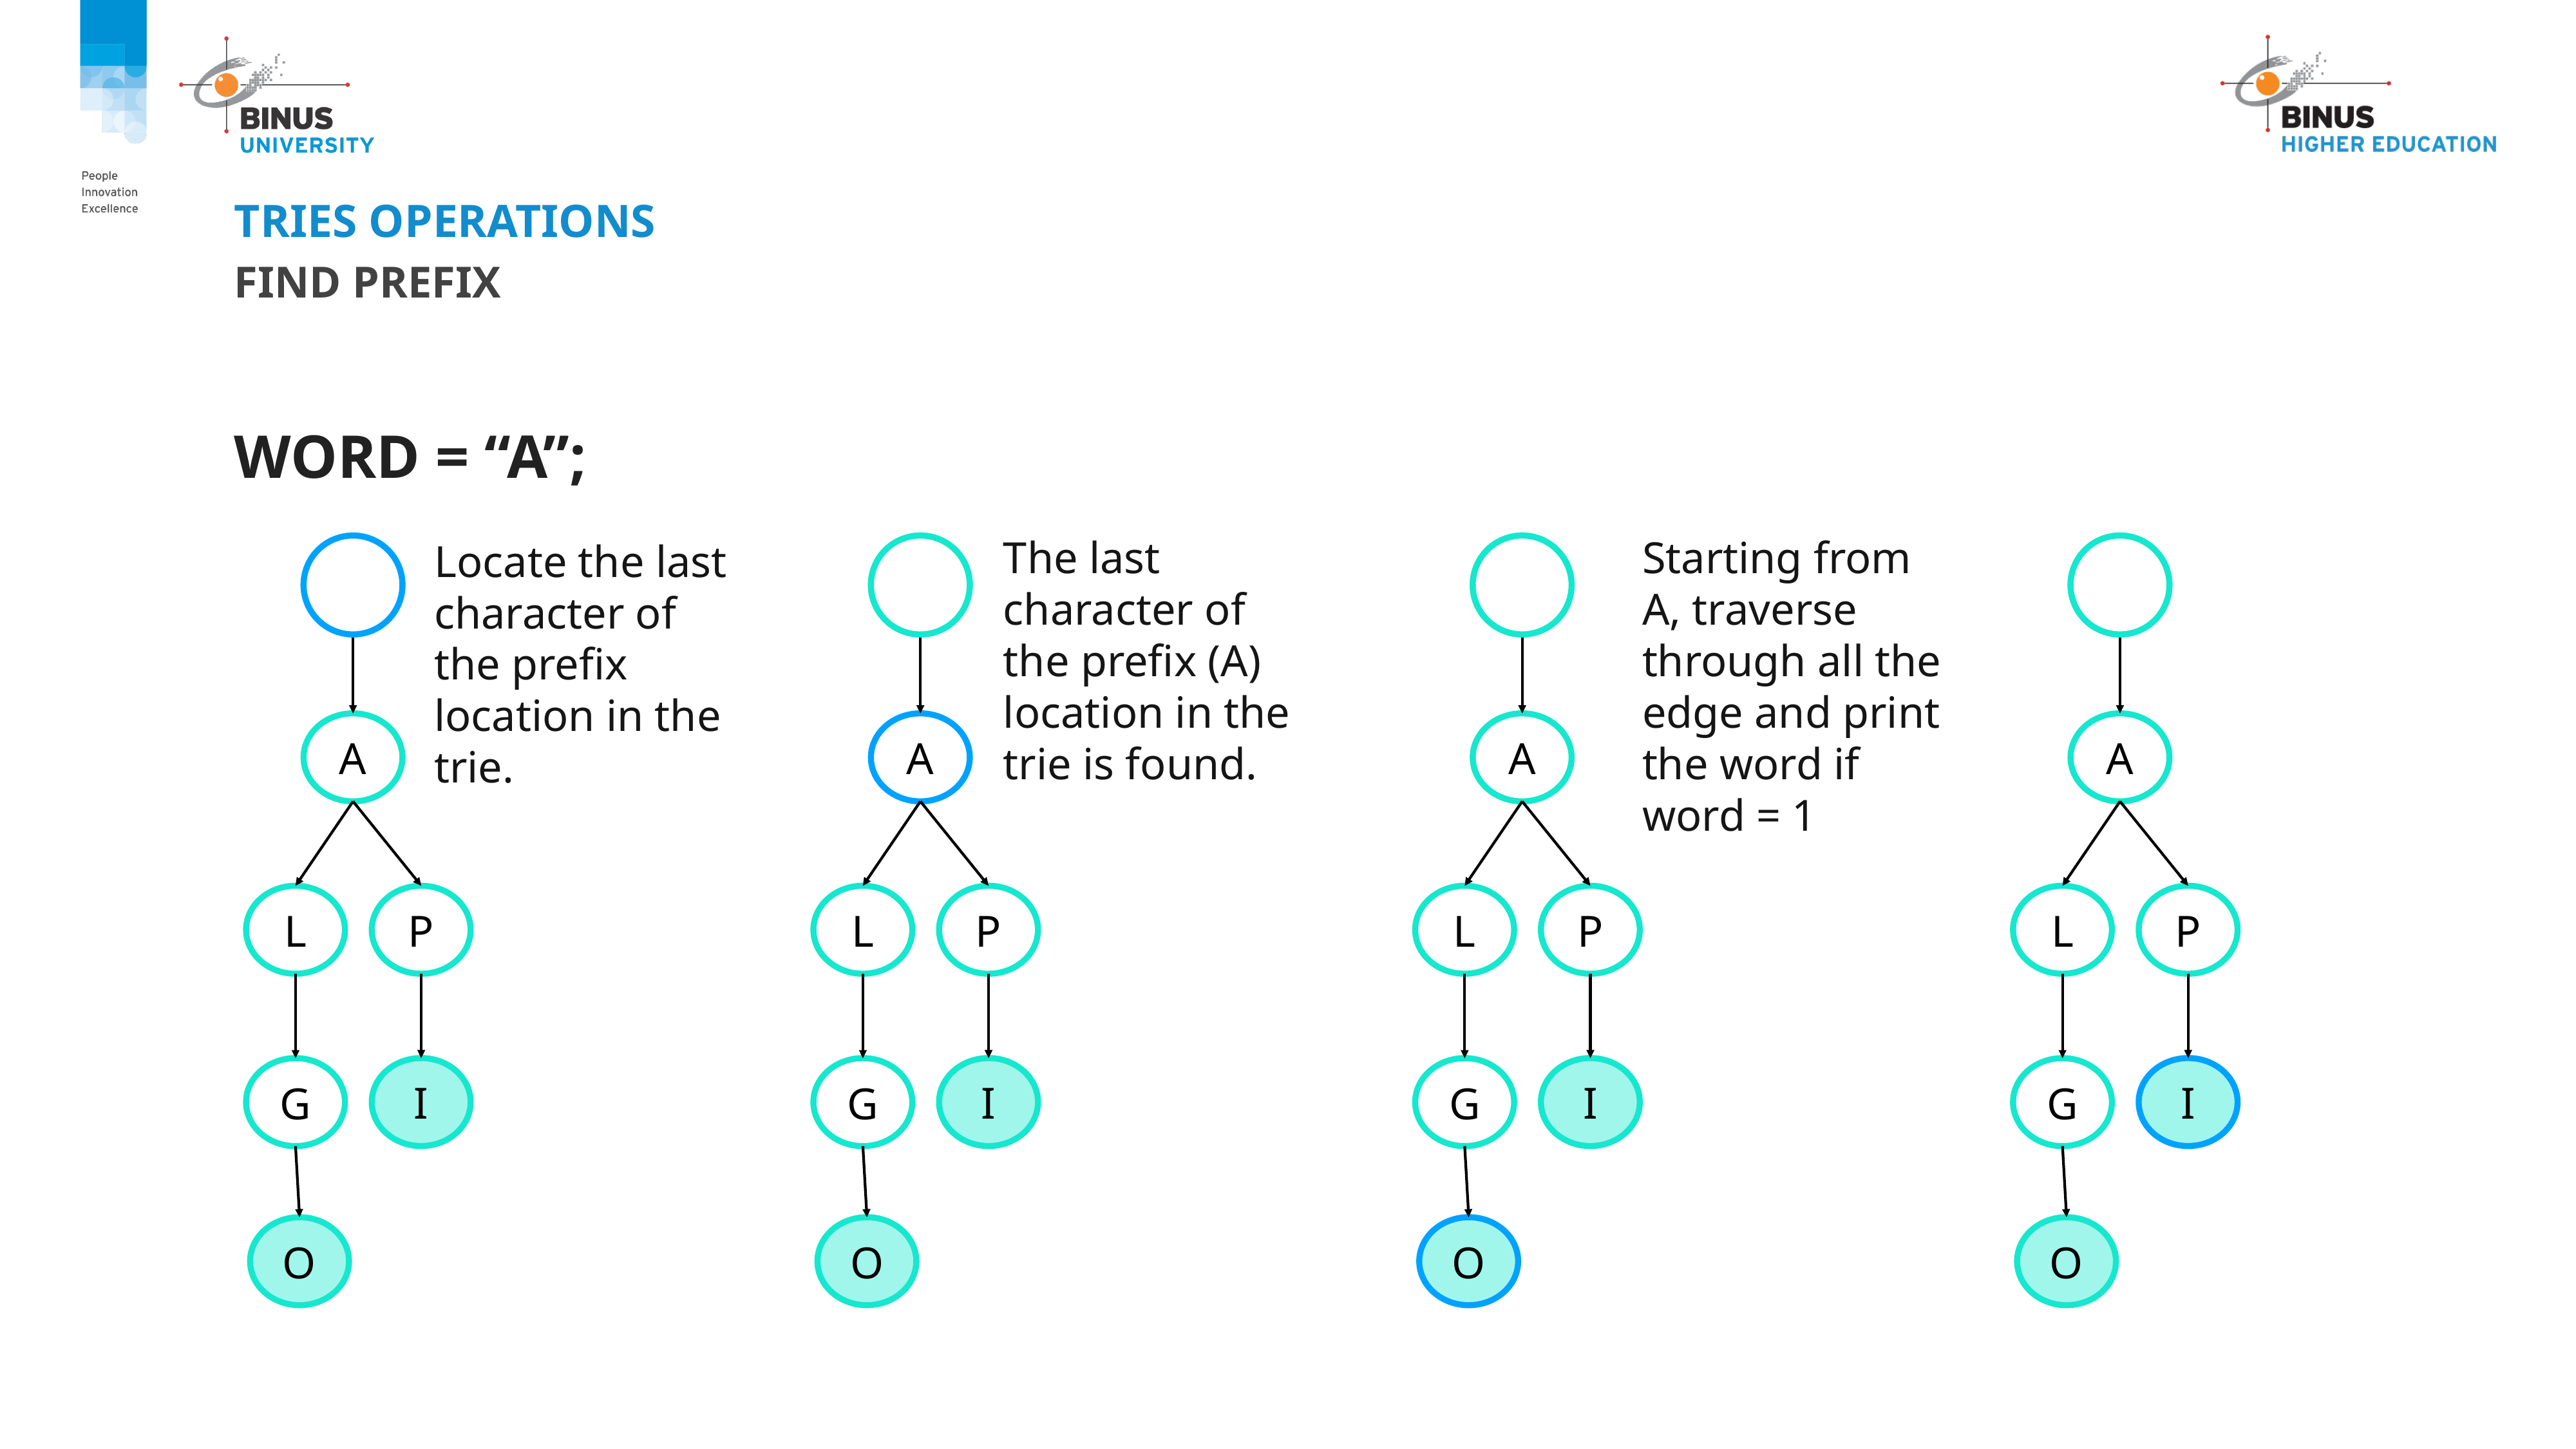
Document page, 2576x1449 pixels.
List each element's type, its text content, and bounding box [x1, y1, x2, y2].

text_box I [370, 1056, 472, 1148]
picture [81, 146, 146, 213]
text_box G [811, 1056, 914, 1148]
text_box P [938, 884, 1039, 976]
text_box [302, 534, 404, 636]
text_box A [869, 712, 972, 801]
text_box P [370, 884, 472, 976]
text_box G [1414, 1056, 1516, 1148]
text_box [862, 801, 920, 886]
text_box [1522, 801, 1591, 886]
text_box P [2137, 884, 2239, 976]
title TRIES OPERATIONS [228, 197, 1784, 252]
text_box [295, 801, 352, 886]
text_box P [1539, 884, 1642, 976]
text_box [862, 1146, 867, 1218]
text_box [1464, 801, 1522, 886]
text_box Starting from A, traverse through all the edge and print the word if word = 1 [1633, 526, 1967, 845]
list WORD = “A”; [228, 413, 2273, 1252]
list find PREFIX [228, 255, 1262, 341]
picture [80, 66, 147, 144]
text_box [2062, 1146, 2067, 1218]
text_box [1471, 534, 1573, 636]
text_box I [2137, 1056, 2239, 1148]
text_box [2062, 801, 2119, 886]
text_box [2069, 534, 2171, 636]
text_box L [811, 884, 914, 976]
text_box O [1417, 1216, 1520, 1307]
text_box G [244, 1056, 346, 1148]
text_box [295, 1146, 300, 1218]
picture [2199, 0, 2496, 156]
picture [174, 25, 374, 161]
text_box [869, 534, 972, 636]
text_box L [1414, 884, 1516, 976]
text_box I [1539, 1056, 1642, 1148]
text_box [352, 801, 422, 886]
text_box Locate the last character of the prefix location in the trie. [424, 529, 760, 797]
text_box A [2069, 712, 2171, 801]
text_box O [816, 1216, 918, 1307]
text_box O [249, 1216, 350, 1307]
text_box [1464, 1146, 1469, 1218]
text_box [2119, 801, 2189, 886]
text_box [920, 801, 989, 886]
text_box L [2011, 884, 2114, 976]
text_box L [244, 884, 346, 976]
text_box A [302, 712, 404, 801]
text_box I [938, 1056, 1039, 1148]
text_box A [1471, 712, 1573, 801]
text_box The last character of the prefix (A) location in the trie is found. [994, 526, 1329, 793]
text_box G [2011, 1056, 2114, 1148]
text_box O [2016, 1216, 2117, 1307]
